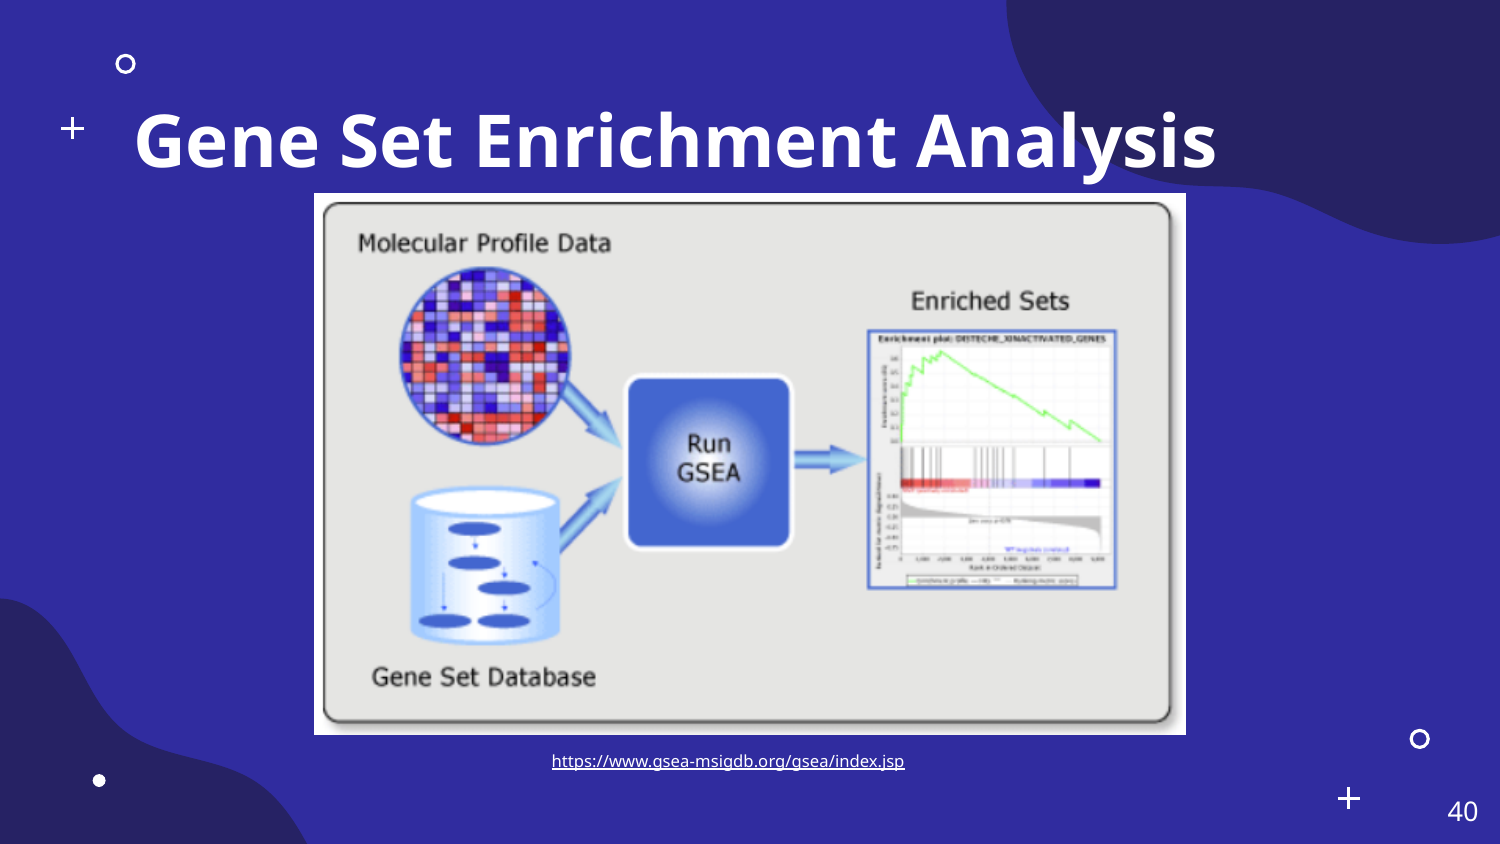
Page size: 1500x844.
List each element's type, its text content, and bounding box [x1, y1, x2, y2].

picture [314, 193, 1186, 735]
title Gene Set Enrichment Analysis [118, 79, 1382, 174]
text_box https://www.gsea-msigdb.org/gsea/index.jsp [341, 744, 1115, 780]
slide_number 40 [1403, 779, 1494, 844]
